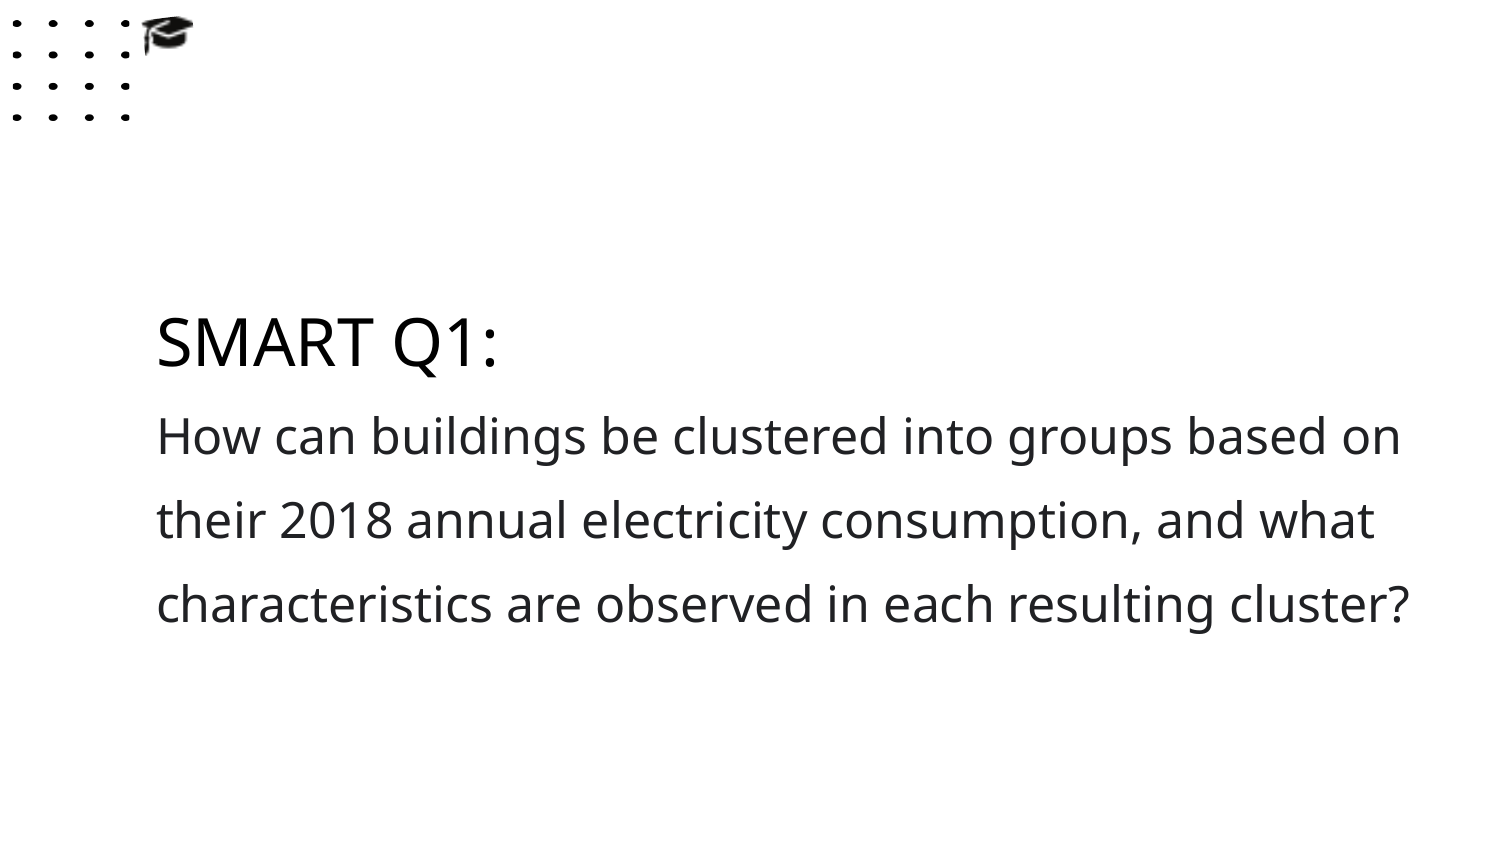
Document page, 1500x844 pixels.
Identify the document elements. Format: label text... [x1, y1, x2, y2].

text_box SMART Q1: How can buildings be clustered into groups based on their 2018 annual electricity consumption, and what characteristics are observed in each resulting cluster? [141, 253, 1474, 648]
text_box [12, 20, 130, 121]
text_box [141, 14, 197, 56]
text_box [141, 14, 1359, 63]
